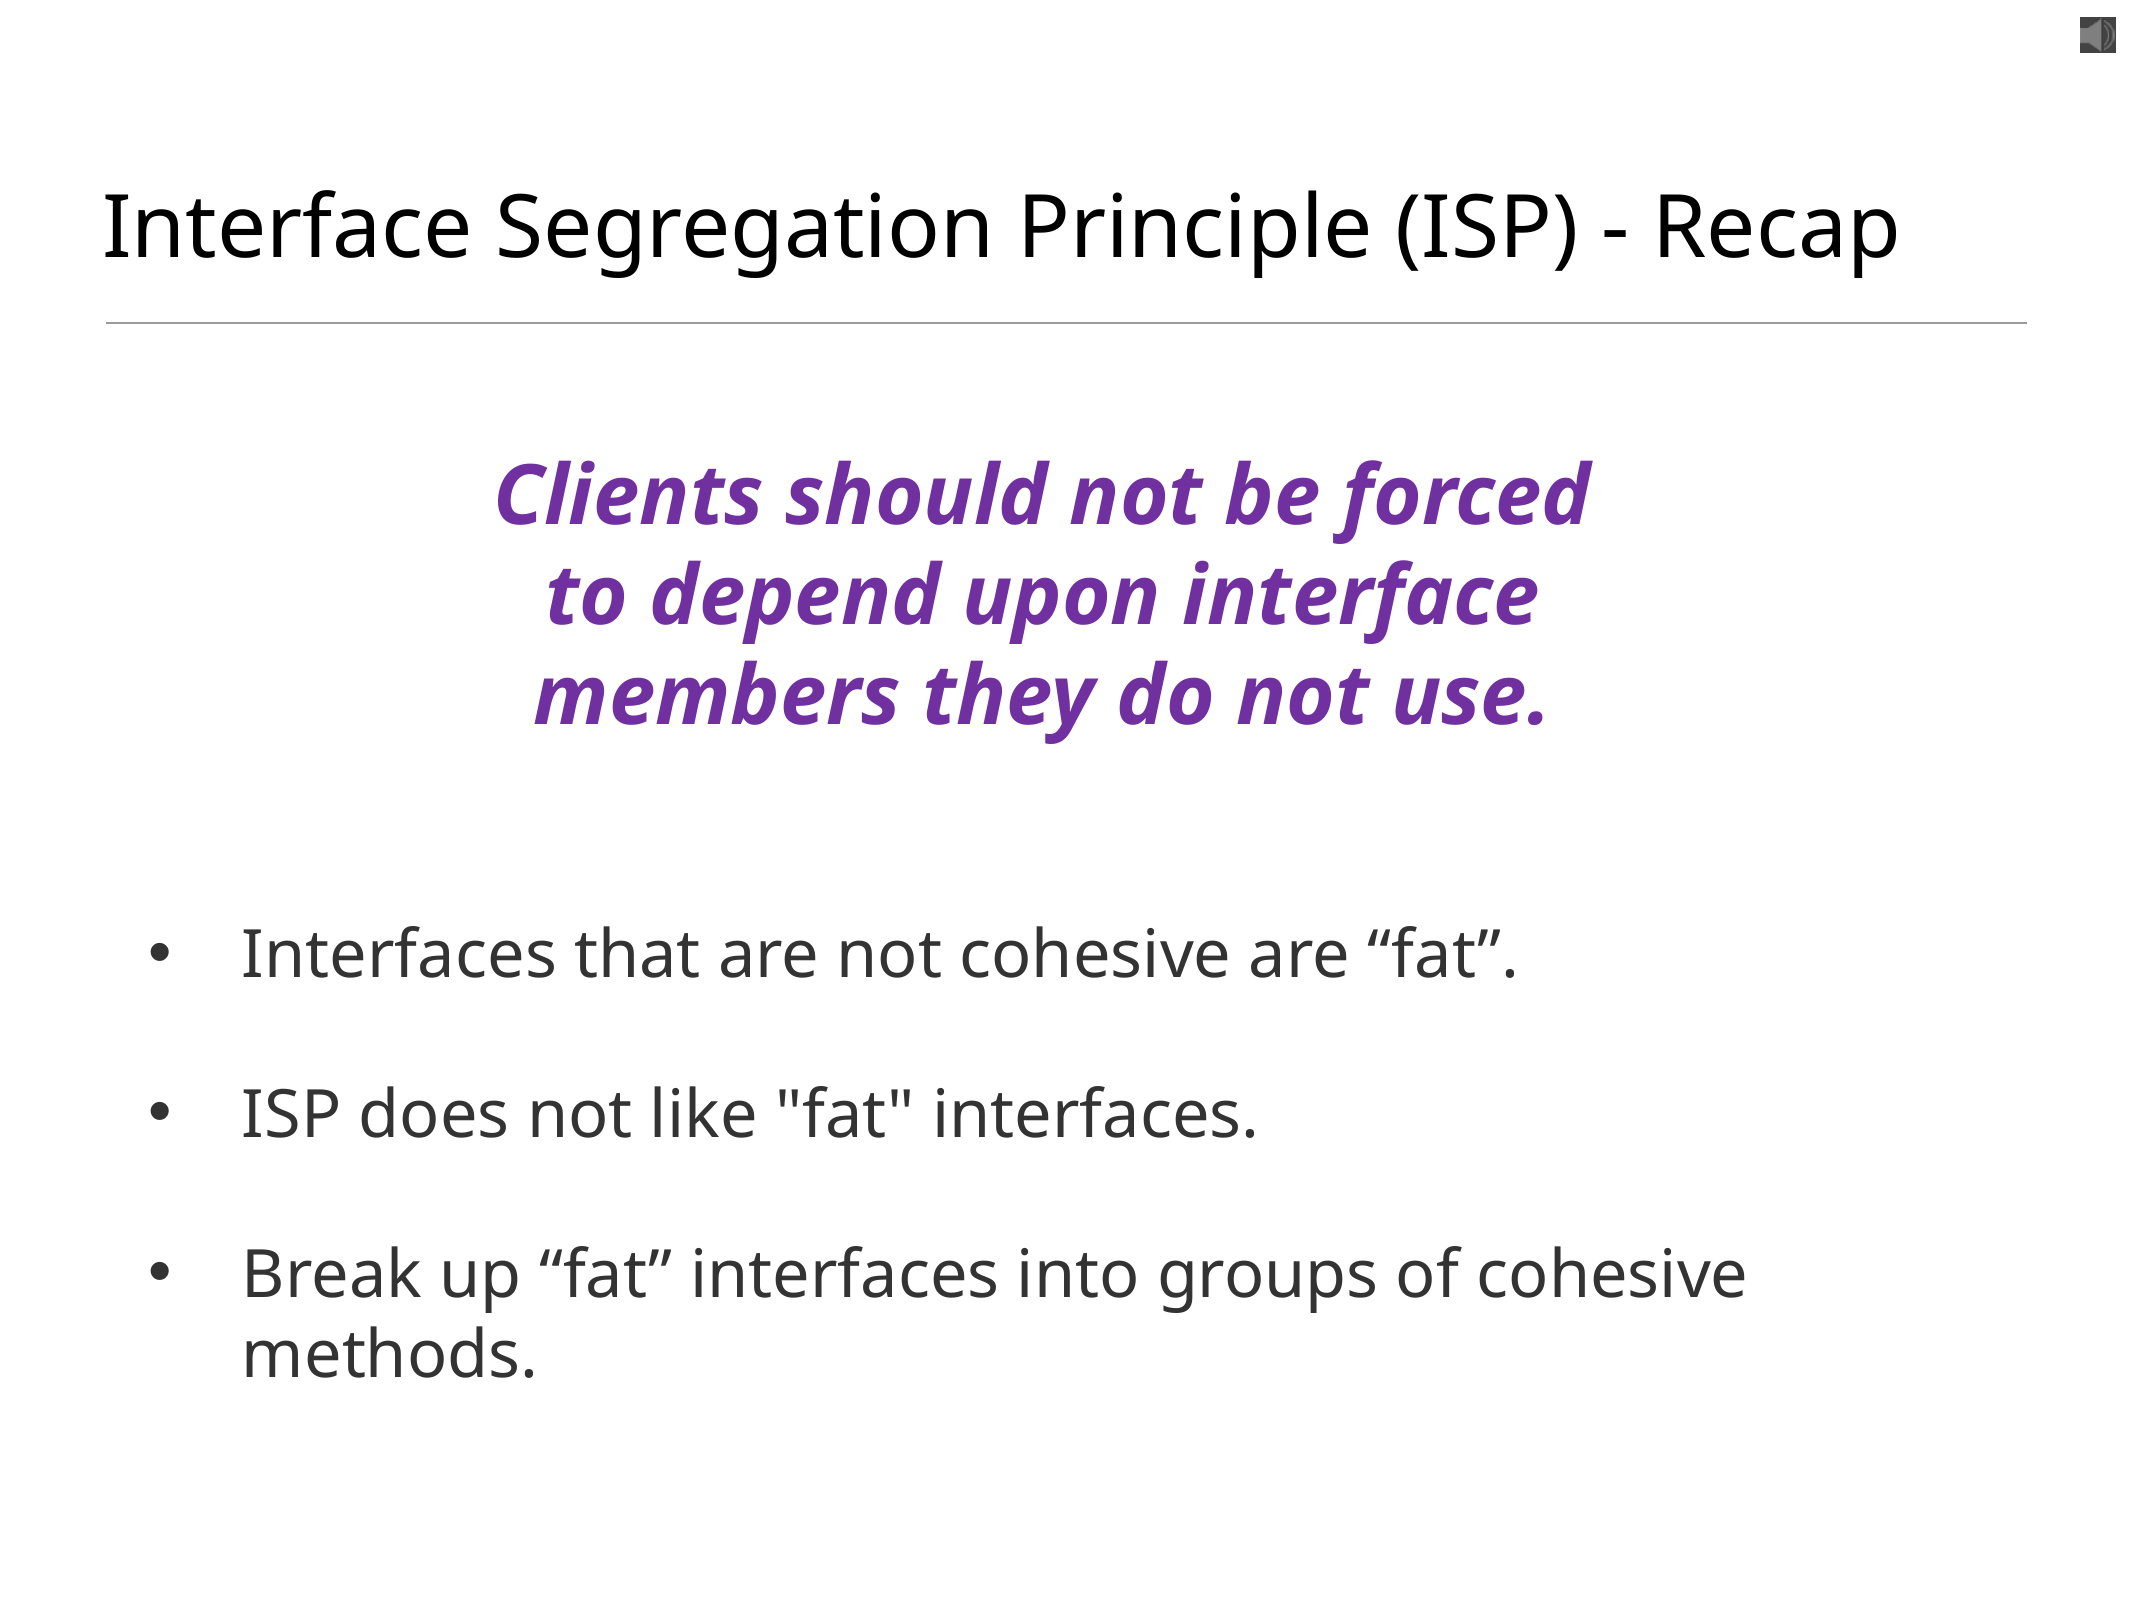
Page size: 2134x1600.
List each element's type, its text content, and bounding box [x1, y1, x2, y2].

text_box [2078, 16, 2117, 55]
text_box Interfaces that are not cohesive are “fat”. ISP does not like "fat" interfaces. Break up “fat” interfaces into groups of cohesive methods. [133, 823, 2040, 1478]
title Interface Segregation Principle (ISP) - Recap [93, 53, 2041, 284]
text_box Clients should not be forced to depend upon interface members they do not use. [452, 433, 1634, 749]
